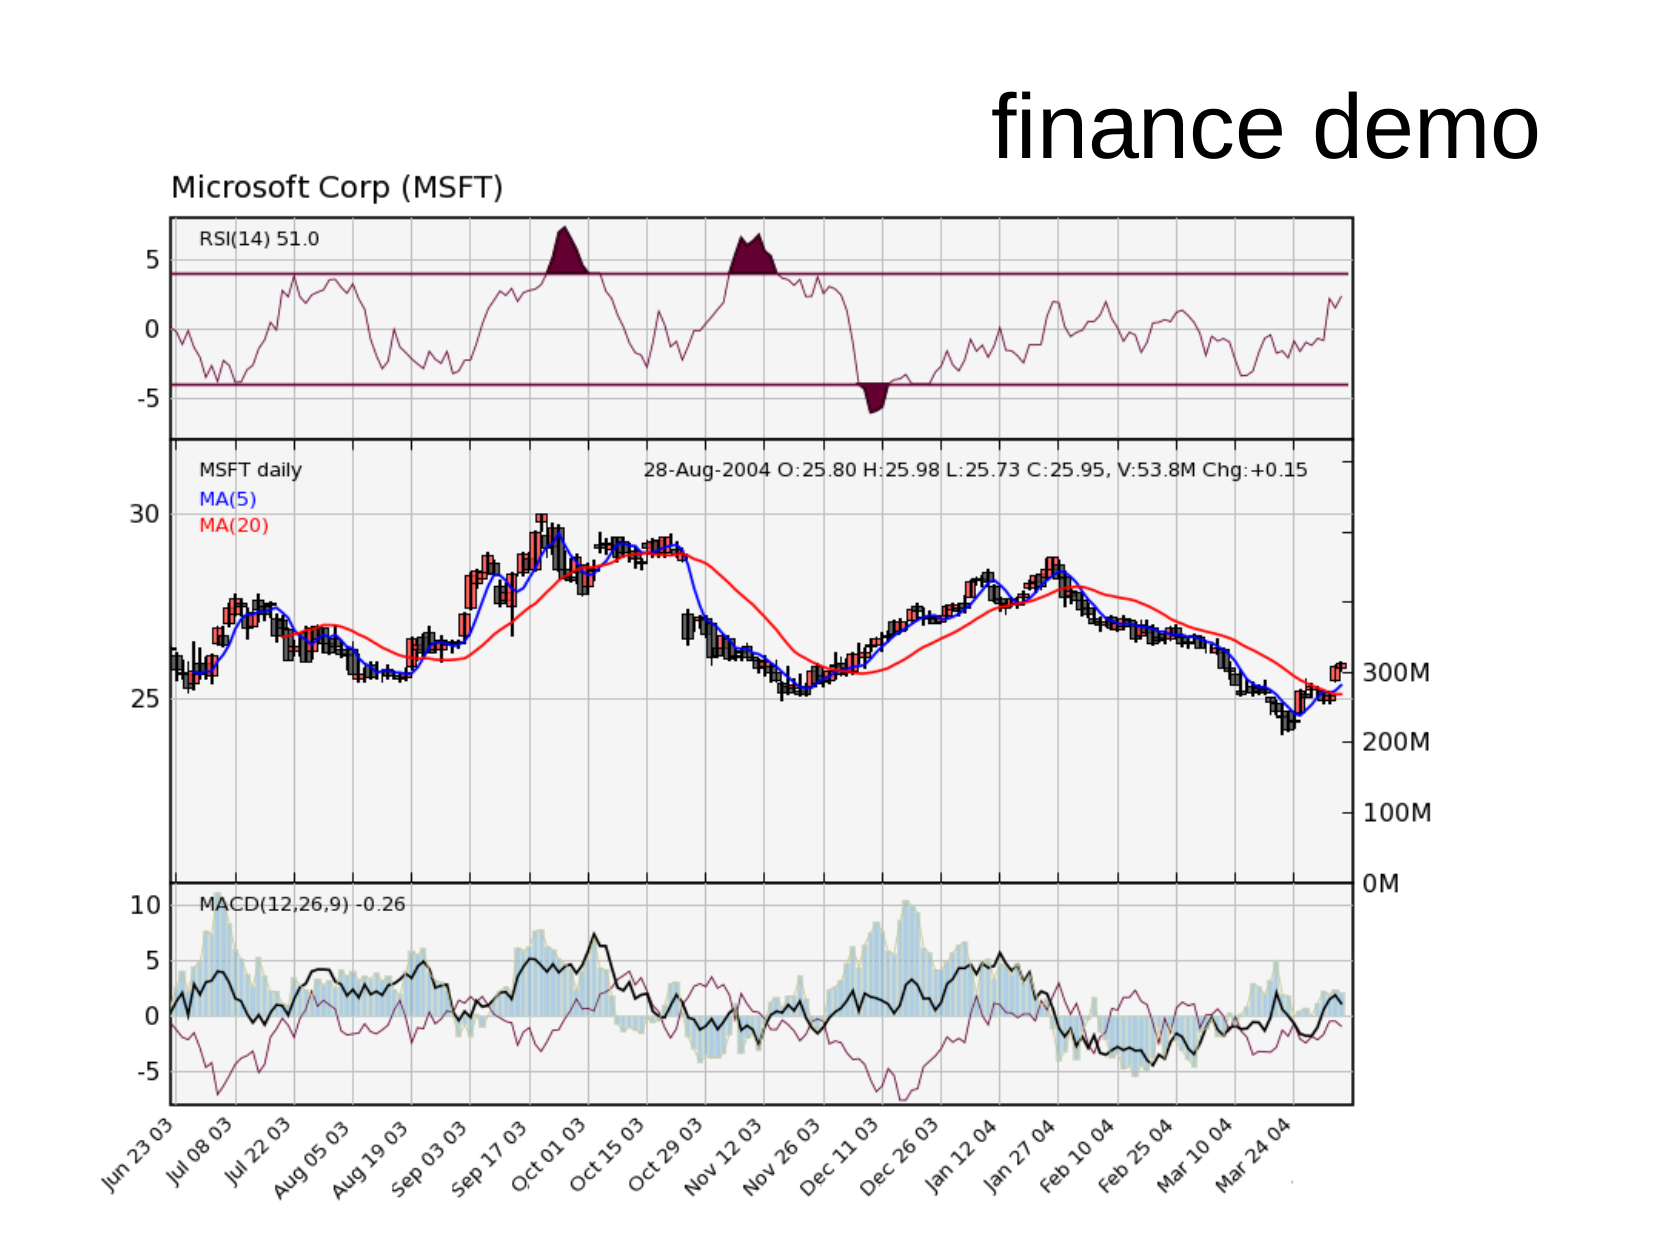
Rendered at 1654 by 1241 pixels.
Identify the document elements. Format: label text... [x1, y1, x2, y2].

picture [23, 107, 1501, 1216]
text_box finance demo [936, 77, 1557, 185]
